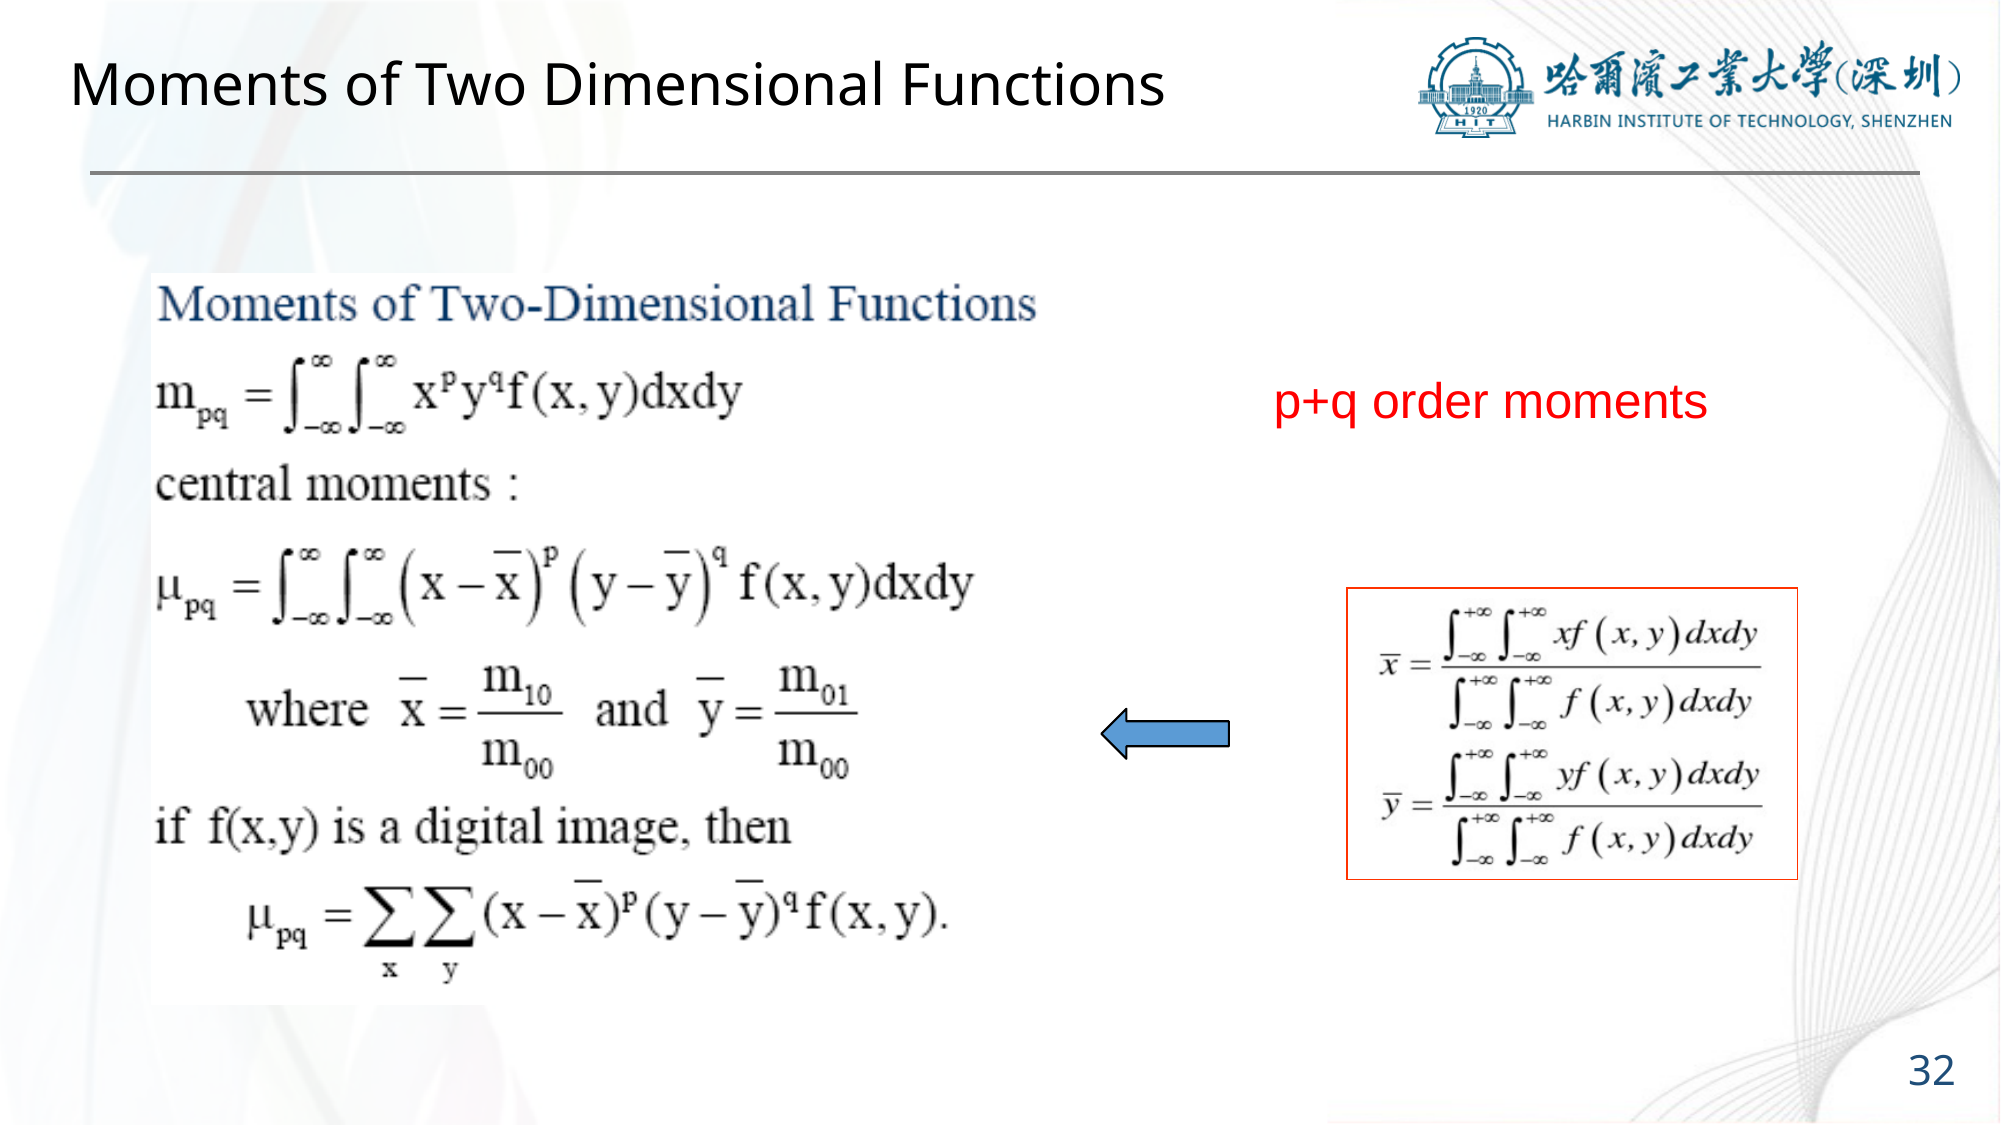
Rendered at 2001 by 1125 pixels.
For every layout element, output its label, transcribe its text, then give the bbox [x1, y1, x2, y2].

text_box [1101, 708, 1229, 759]
slide_number 32 [1521, 1042, 1972, 1103]
title Moments of Two Dimensional Functions [54, 0, 1385, 174]
text_box p+q order moments [1258, 360, 1724, 436]
picture [0, 0, 2001, 1125]
